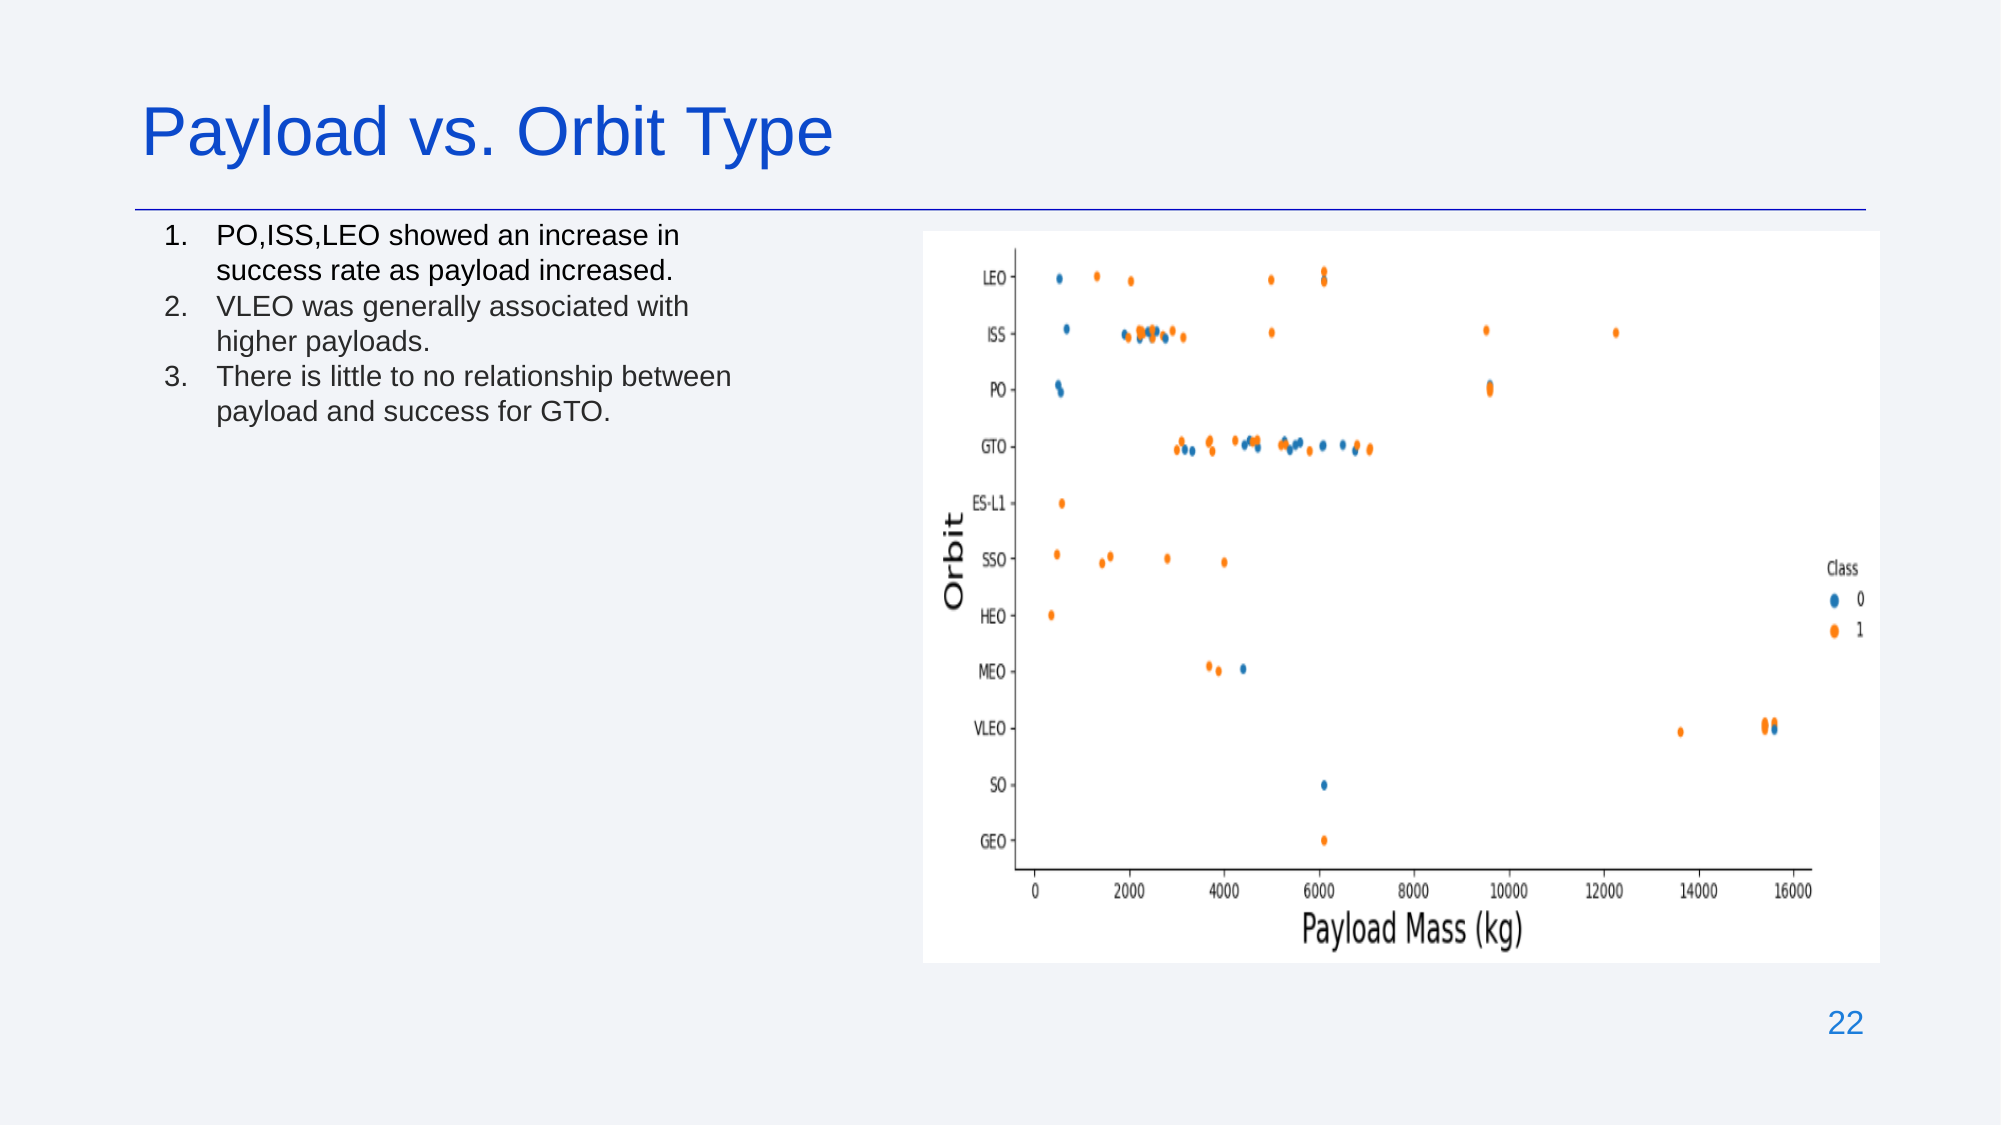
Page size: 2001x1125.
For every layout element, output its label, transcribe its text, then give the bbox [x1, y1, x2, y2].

picture [0, 0, 2001, 1125]
text_box Payload vs. Orbit Type [126, 88, 1852, 179]
list PO,ISS,LEO showed an increase in success rate as payload increased. VLEO was generally associated with higher payloads. There is little to no relationship between payload and success for GTO. [126, 209, 772, 963]
slide_number ‹#› [1429, 988, 1880, 1055]
